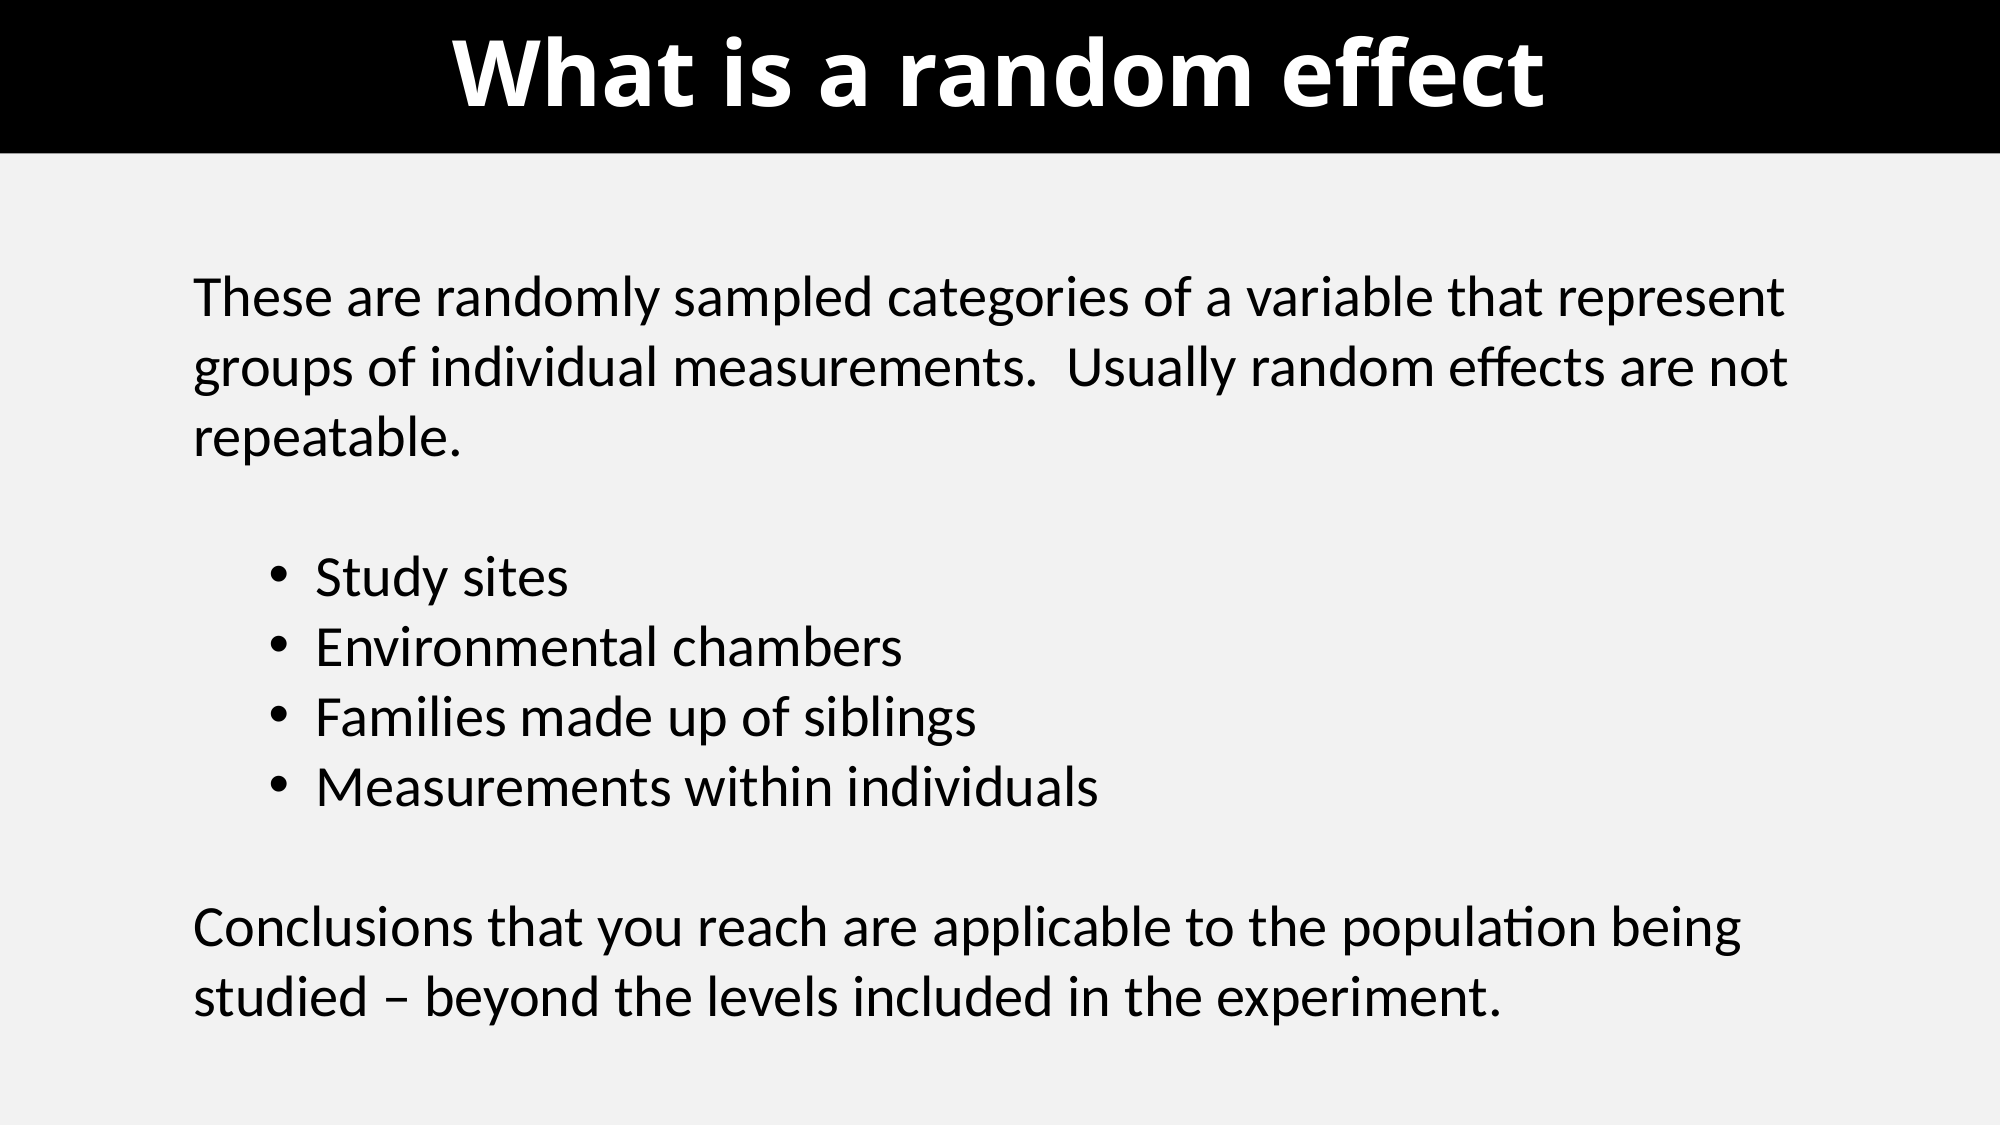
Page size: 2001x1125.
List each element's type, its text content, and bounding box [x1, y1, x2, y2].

title What is a random effect [0, 0, 2000, 154]
text_box These are randomly sampled categories of a variable that represent groups of individual measurements. Usually random effects are not repeatable. Study sites Environmental chambers Families made up of siblings Measurements within individuals Conclusions that you reach are applicable to the population being studied – beyond the levels included in the experiment. [178, 251, 1847, 1036]
